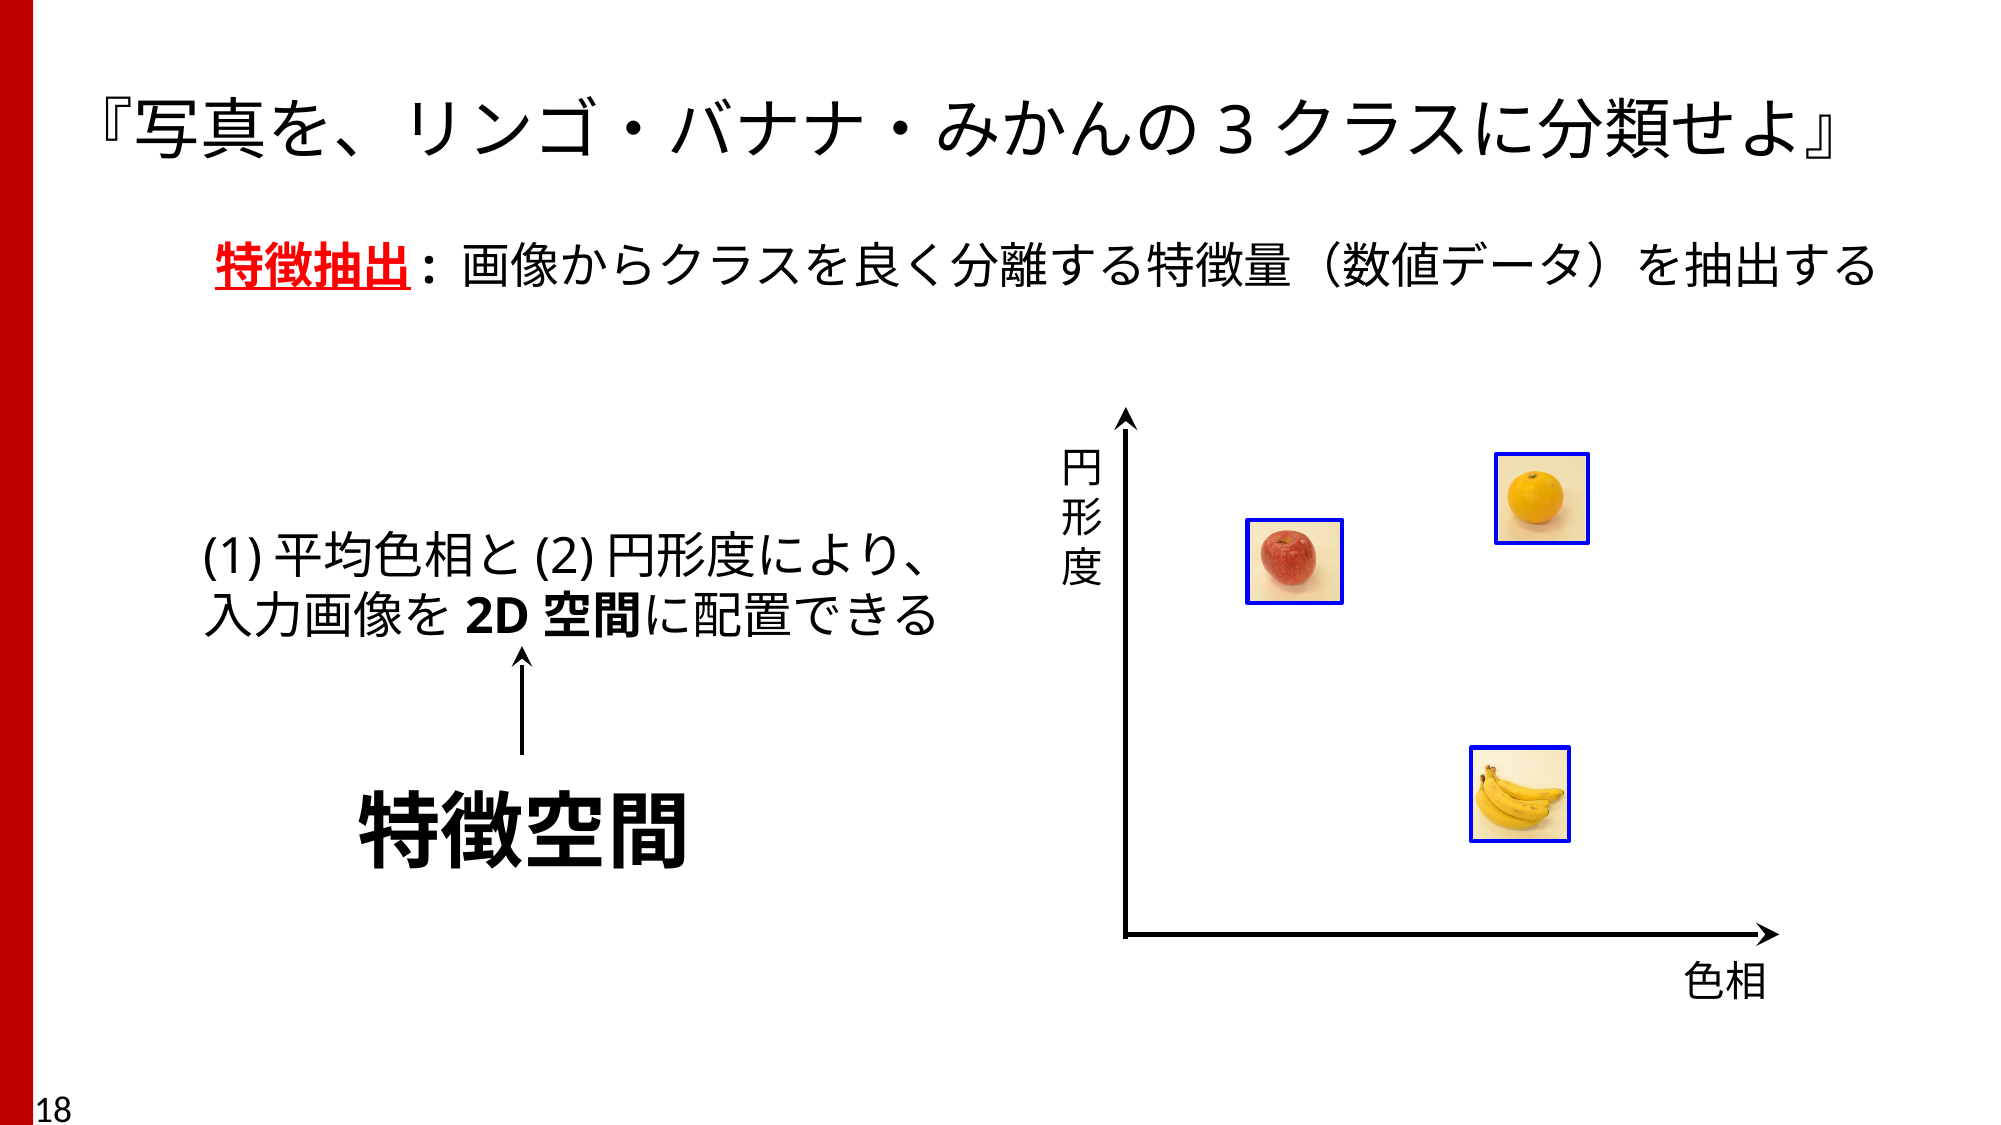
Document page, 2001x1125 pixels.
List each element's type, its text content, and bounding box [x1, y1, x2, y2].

picture [1249, 522, 1340, 601]
text_box 『写真を、リンゴ・バナナ・みかんの3クラスに分類せよ』 [28, 79, 1910, 190]
text_box 特徴抽出: 画像からクラスを良く分離する特徴量（数値データ）を抽出する [200, 226, 1905, 316]
picture [1498, 455, 1586, 541]
text_box (1)平均色相と(2)円形度により、入力画像を2D空間に配置できる [188, 516, 1008, 652]
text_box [1125, 406, 1780, 939]
picture [1473, 749, 1568, 840]
text_box 特徴空間 [342, 770, 706, 886]
slide_number 18 [19, 1077, 470, 1125]
text_box 円 形 度 [1047, 433, 1119, 599]
text_box 色相 [1668, 947, 1782, 1013]
